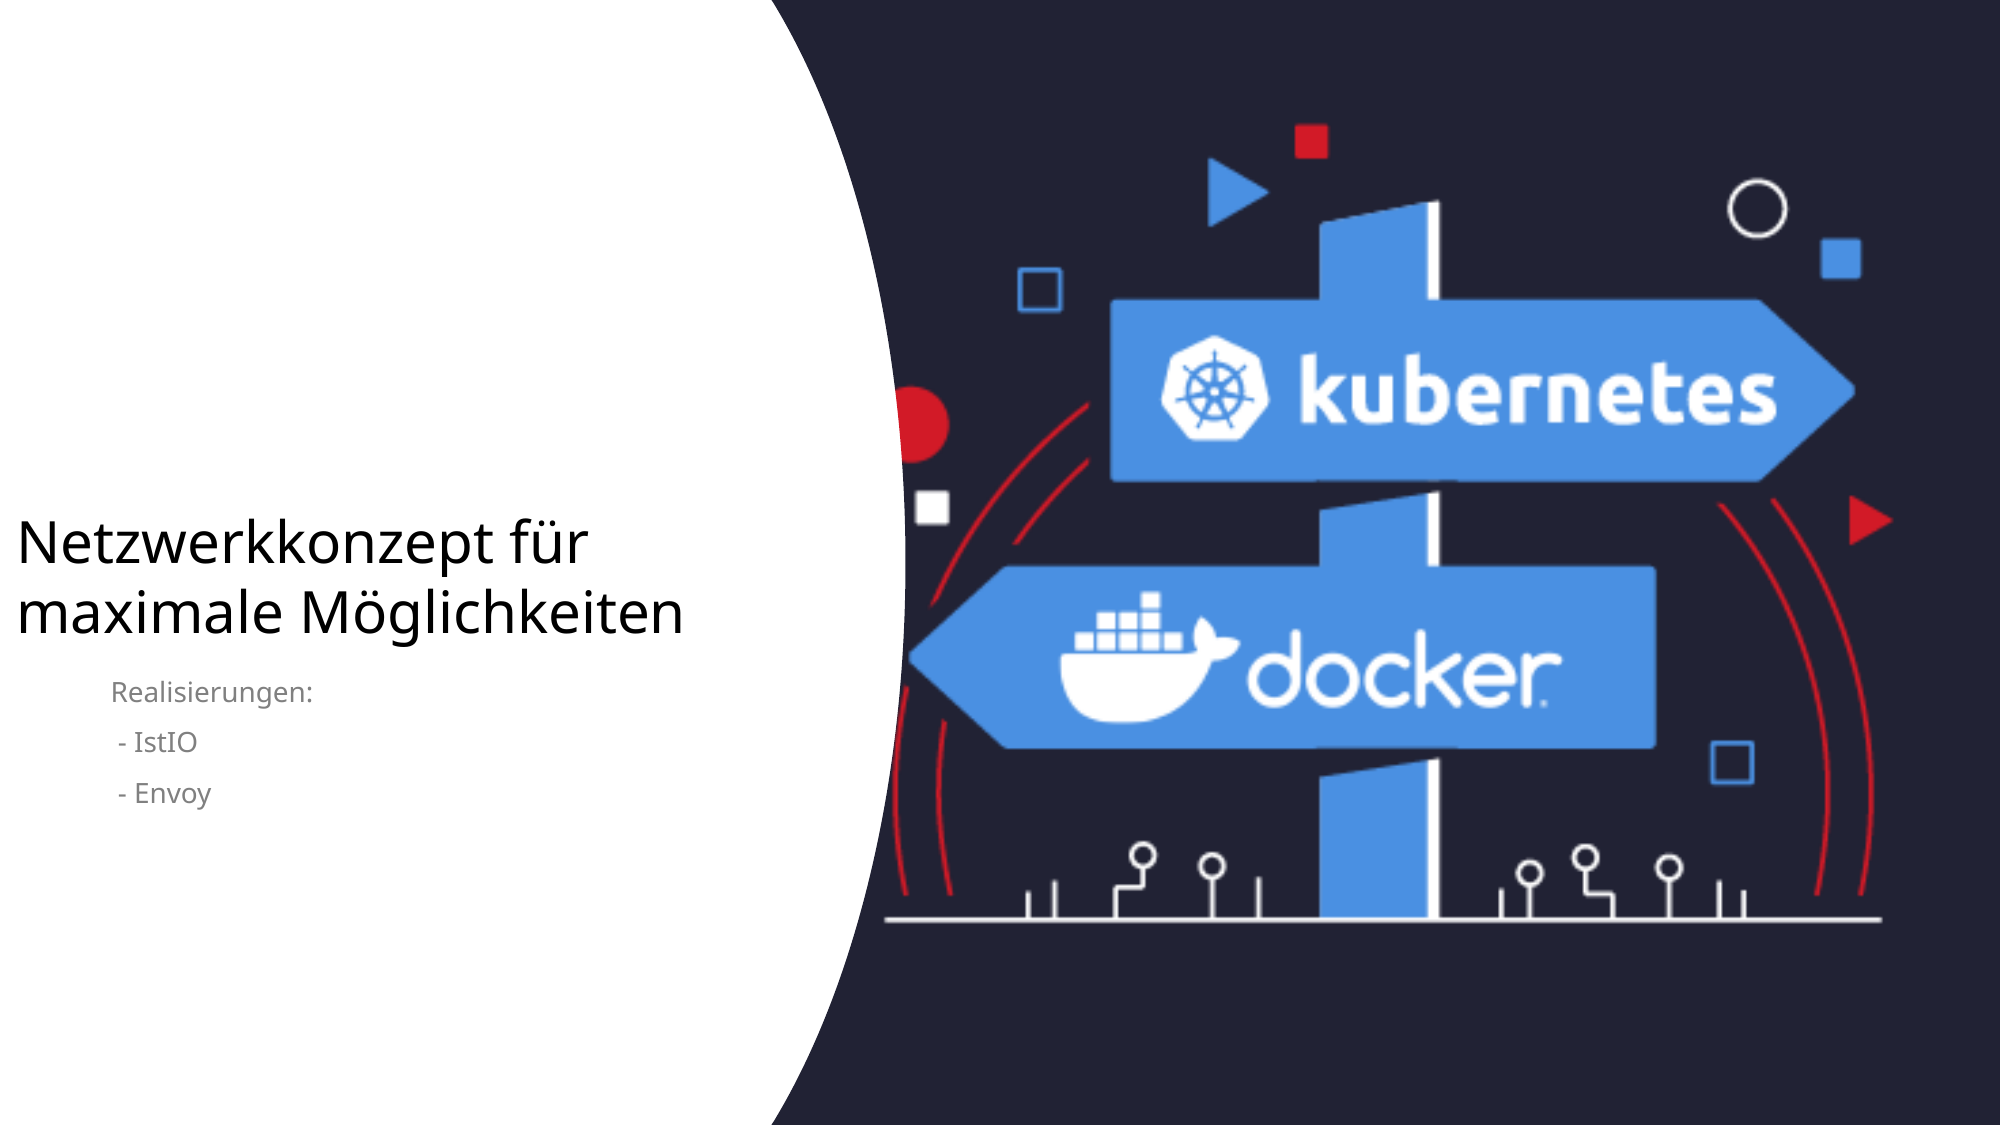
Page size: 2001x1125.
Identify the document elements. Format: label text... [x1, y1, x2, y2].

picture [771, 0, 2000, 1125]
text_box Netzwerkkonzept für maximale Möglichkeiten [1, 497, 701, 653]
text_box Realisierungen: - IstIO - Envoy [95, 651, 608, 816]
